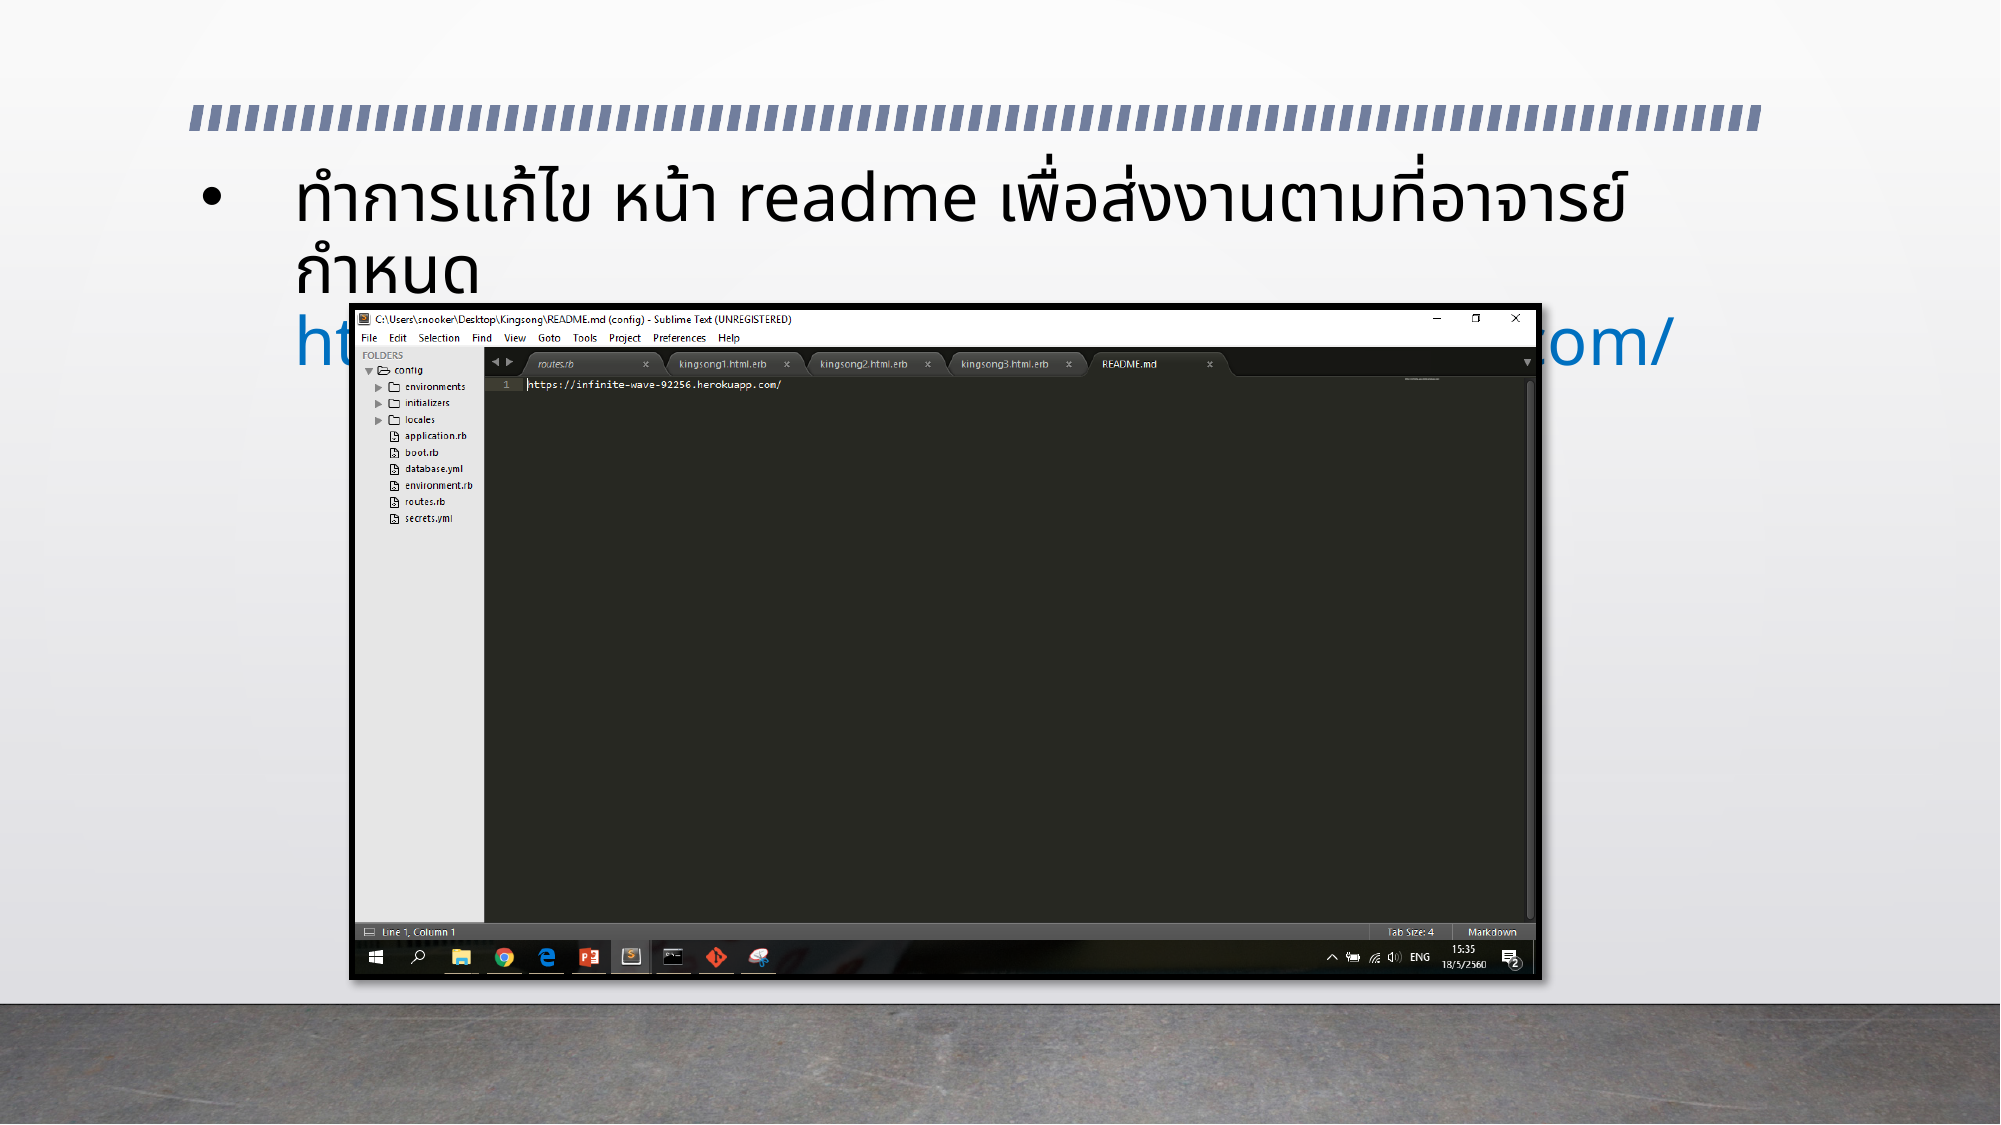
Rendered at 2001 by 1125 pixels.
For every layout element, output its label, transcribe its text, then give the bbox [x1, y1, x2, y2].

picture [0, 1004, 2000, 1124]
title ทำการแก้ไข หน้า readme เพื่อส่งงานตามที่อาจารย์กำหนด https://infinite-wave-92256.herokuapp.com/ [185, 156, 1706, 310]
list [354, 309, 1537, 974]
